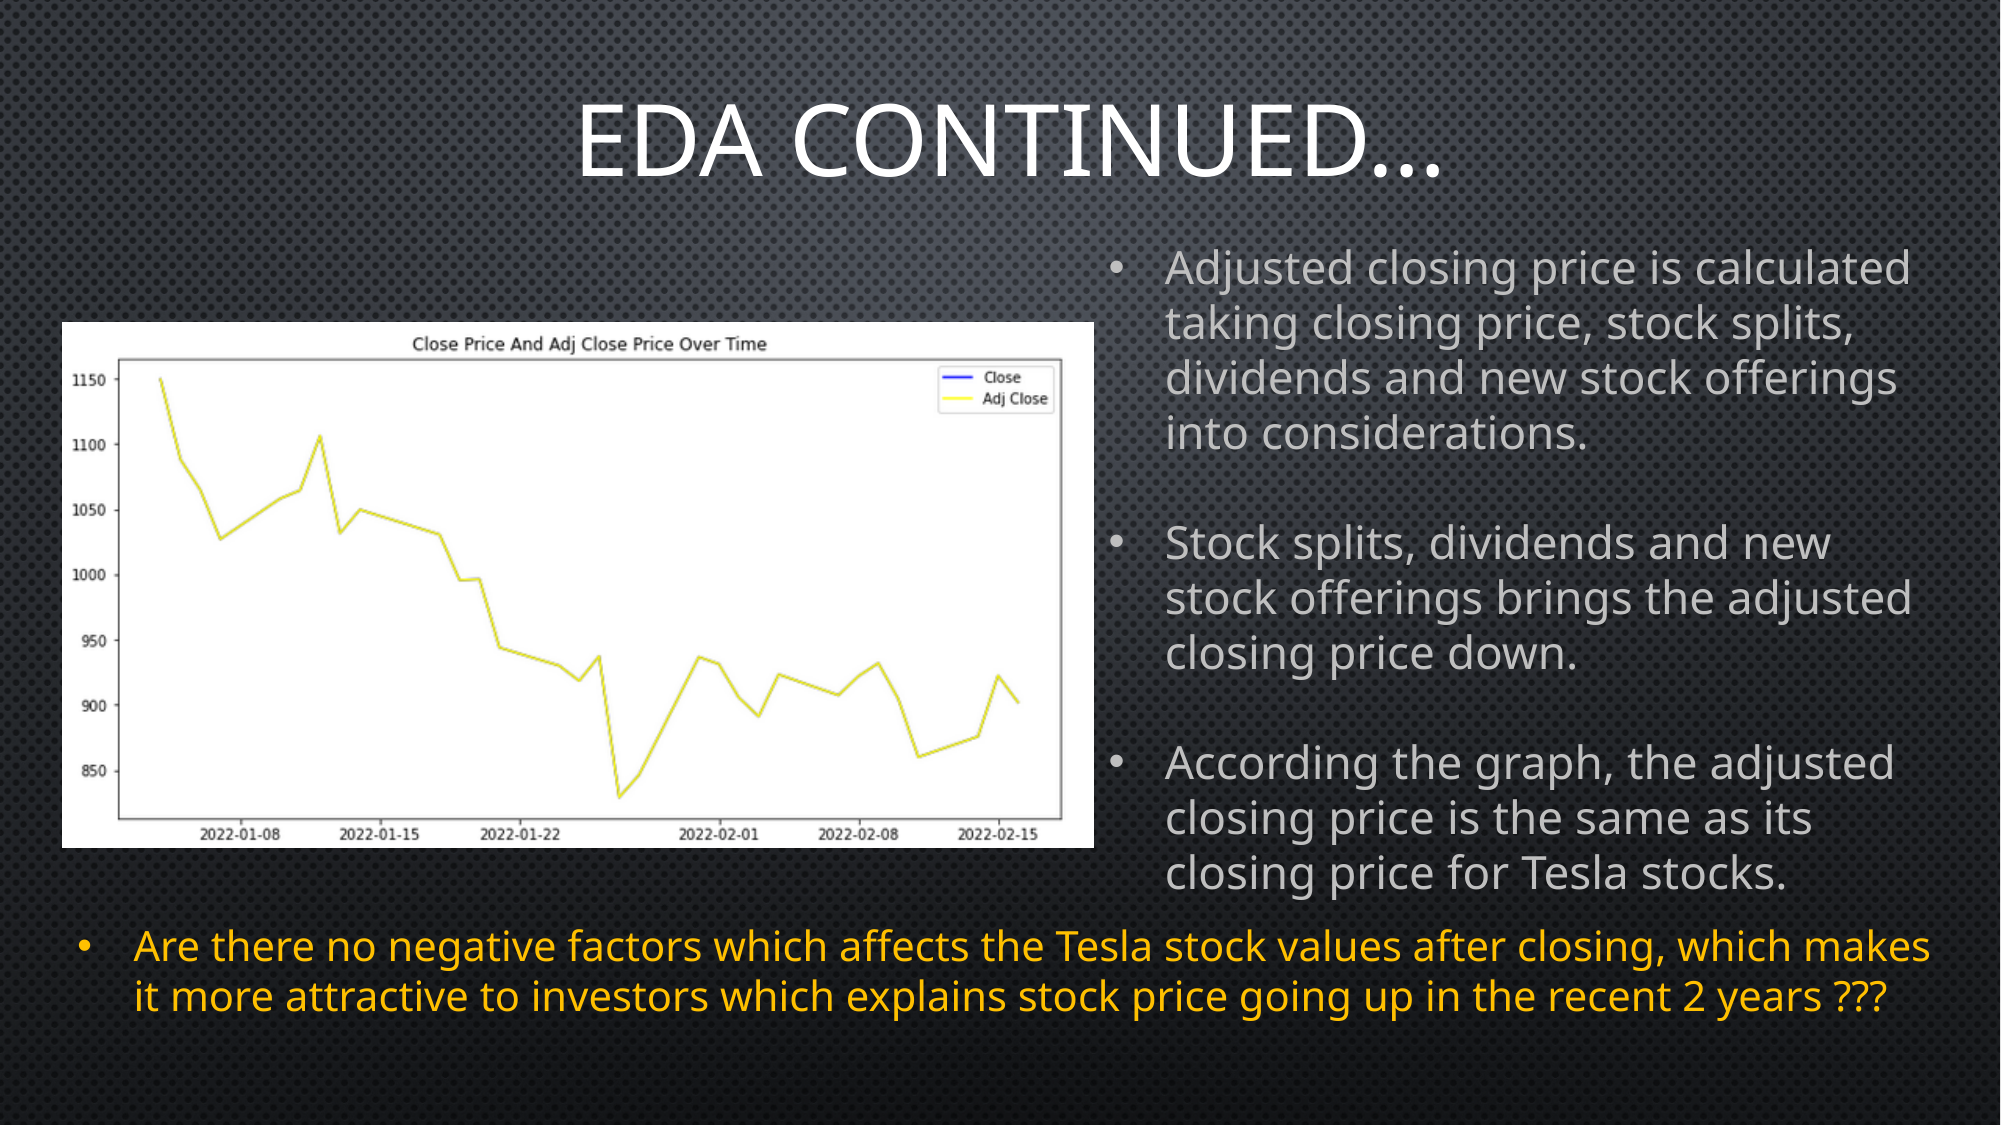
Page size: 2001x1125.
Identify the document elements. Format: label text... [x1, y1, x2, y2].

text_box Adjusted closing price is calculated taking closing price, stock splits, dividends and new stock offerings into considerations. Stock splits, dividends and new stock offerings brings the adjusted closing price down. According the graph, the adjusted closing price is the same as its closing price for Tesla stocks. [1093, 231, 1958, 906]
text_box Are there no negative factors which affects the Tesla stock values after closing, which makes it more attractive to investors which explains stock price going up in the recent 2 years ??? [62, 912, 1958, 1073]
picture [62, 321, 1094, 848]
text_box Eda Continued… [440, 19, 1580, 254]
